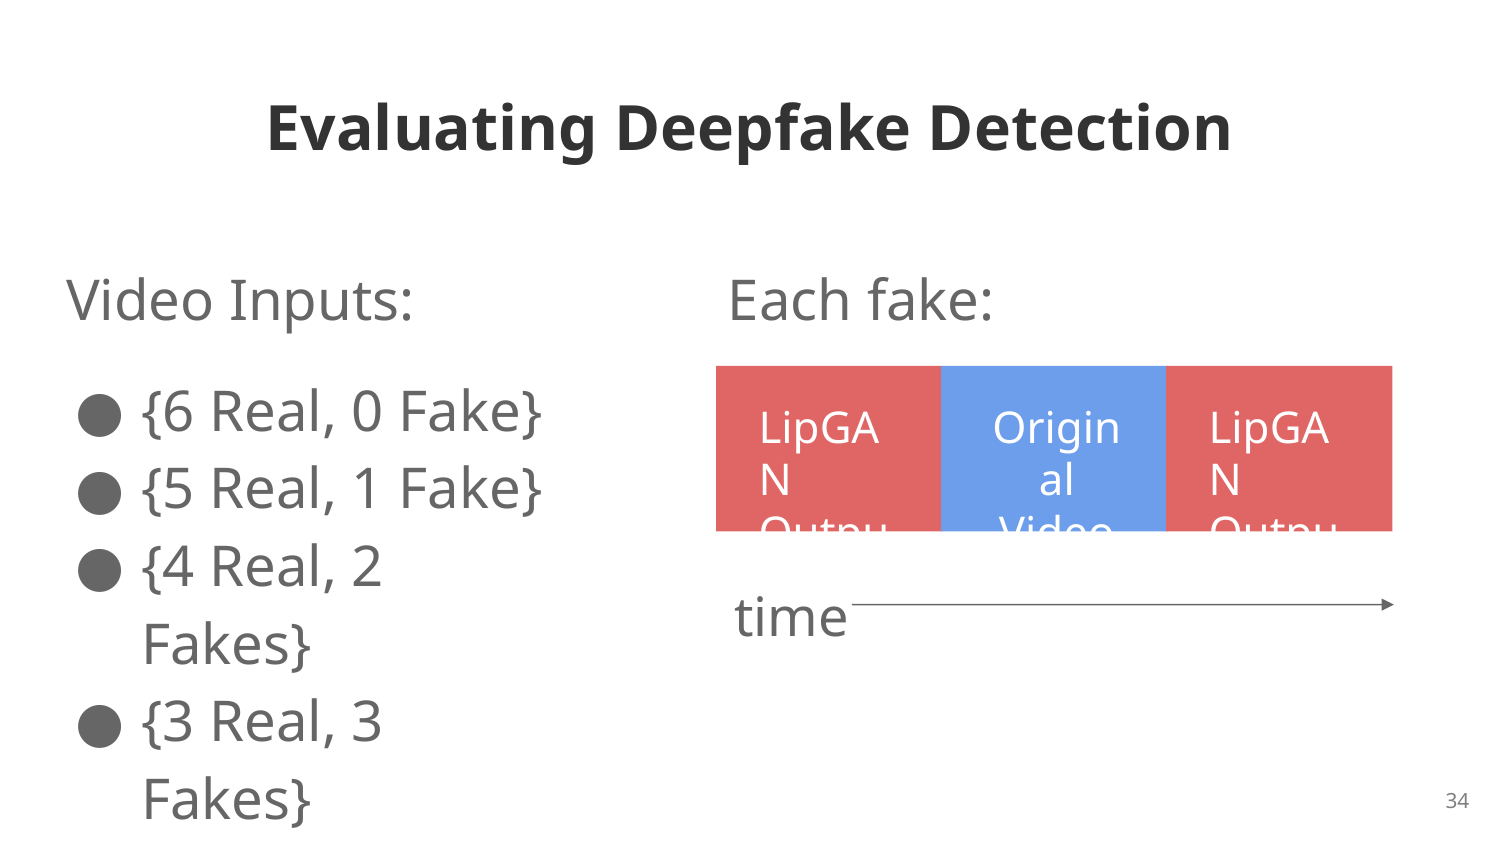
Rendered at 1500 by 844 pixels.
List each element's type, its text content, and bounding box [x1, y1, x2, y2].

slide_number 34 [1394, 769, 1484, 834]
title Evaluating Deepfake Detection [51, 72, 1449, 176]
text_box time [719, 557, 882, 648]
text_box LipGAN Output [743, 384, 916, 502]
text_box [1166, 365, 1393, 532]
text_box [941, 365, 1166, 532]
list Video Inputs: {6 Real, 0 Fake} {5 Real, 1 Fake} {4 Real, 2 Fakes} {3 Real, 3 Fakes} [51, 239, 575, 800]
text_box [716, 365, 941, 532]
text_box LipGAN Output [1193, 384, 1366, 502]
text_box Each fake: [712, 239, 1205, 330]
text_box [716, 553, 1394, 656]
text_box Original Video [968, 384, 1145, 502]
